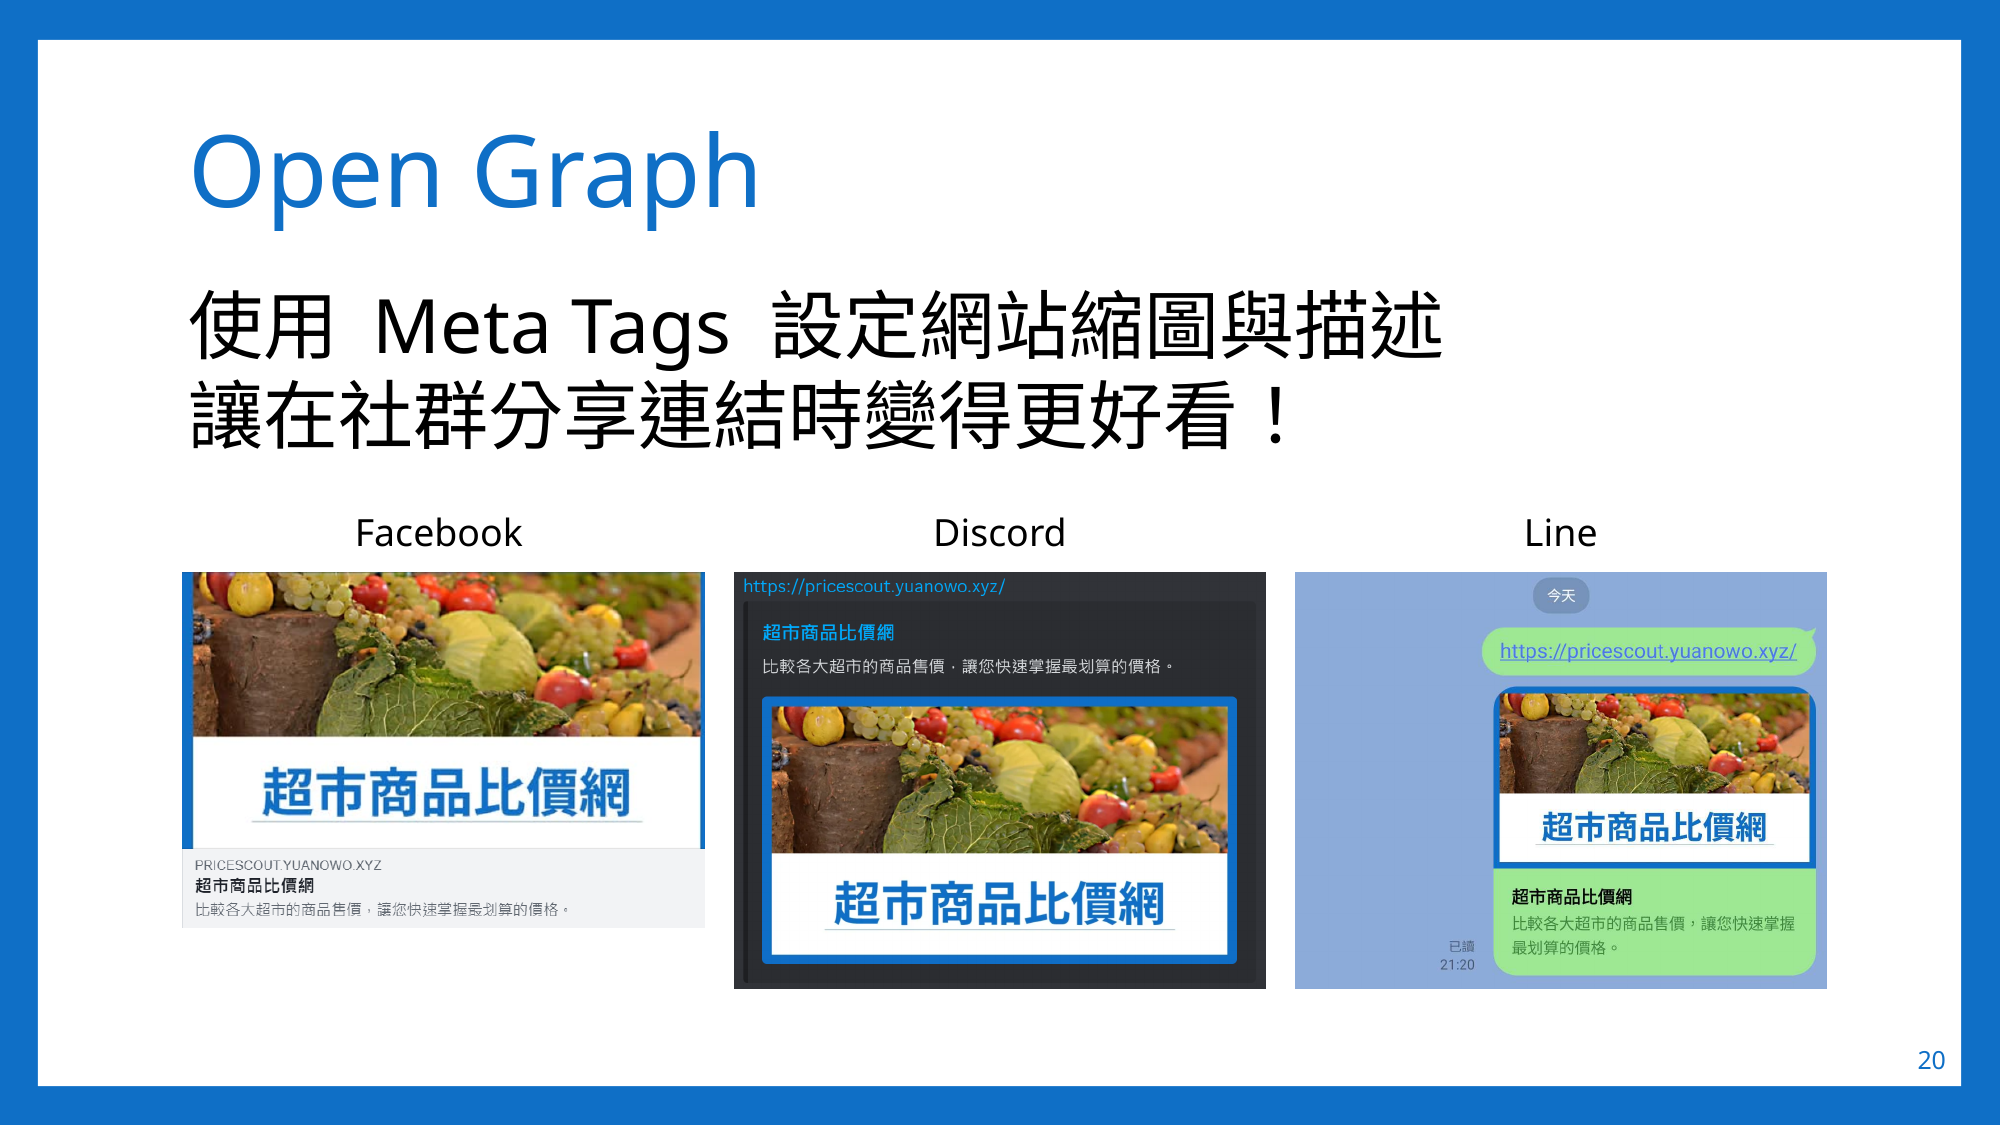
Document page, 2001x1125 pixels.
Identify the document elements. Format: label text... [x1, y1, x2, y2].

picture [172, 572, 705, 928]
text_box 使用 Meta Tags 設定網站縮圖與描述 讓在社群分享連結時變得更好看！ [173, 278, 1827, 459]
text_box Facebook [288, 501, 589, 562]
picture [733, 572, 1266, 989]
text_box Line [1410, 501, 1711, 562]
picture [1294, 572, 1827, 989]
text_box Discord [849, 501, 1150, 562]
title Open Graph [173, 59, 1827, 237]
slide_number 20 [1681, 1026, 1961, 1087]
